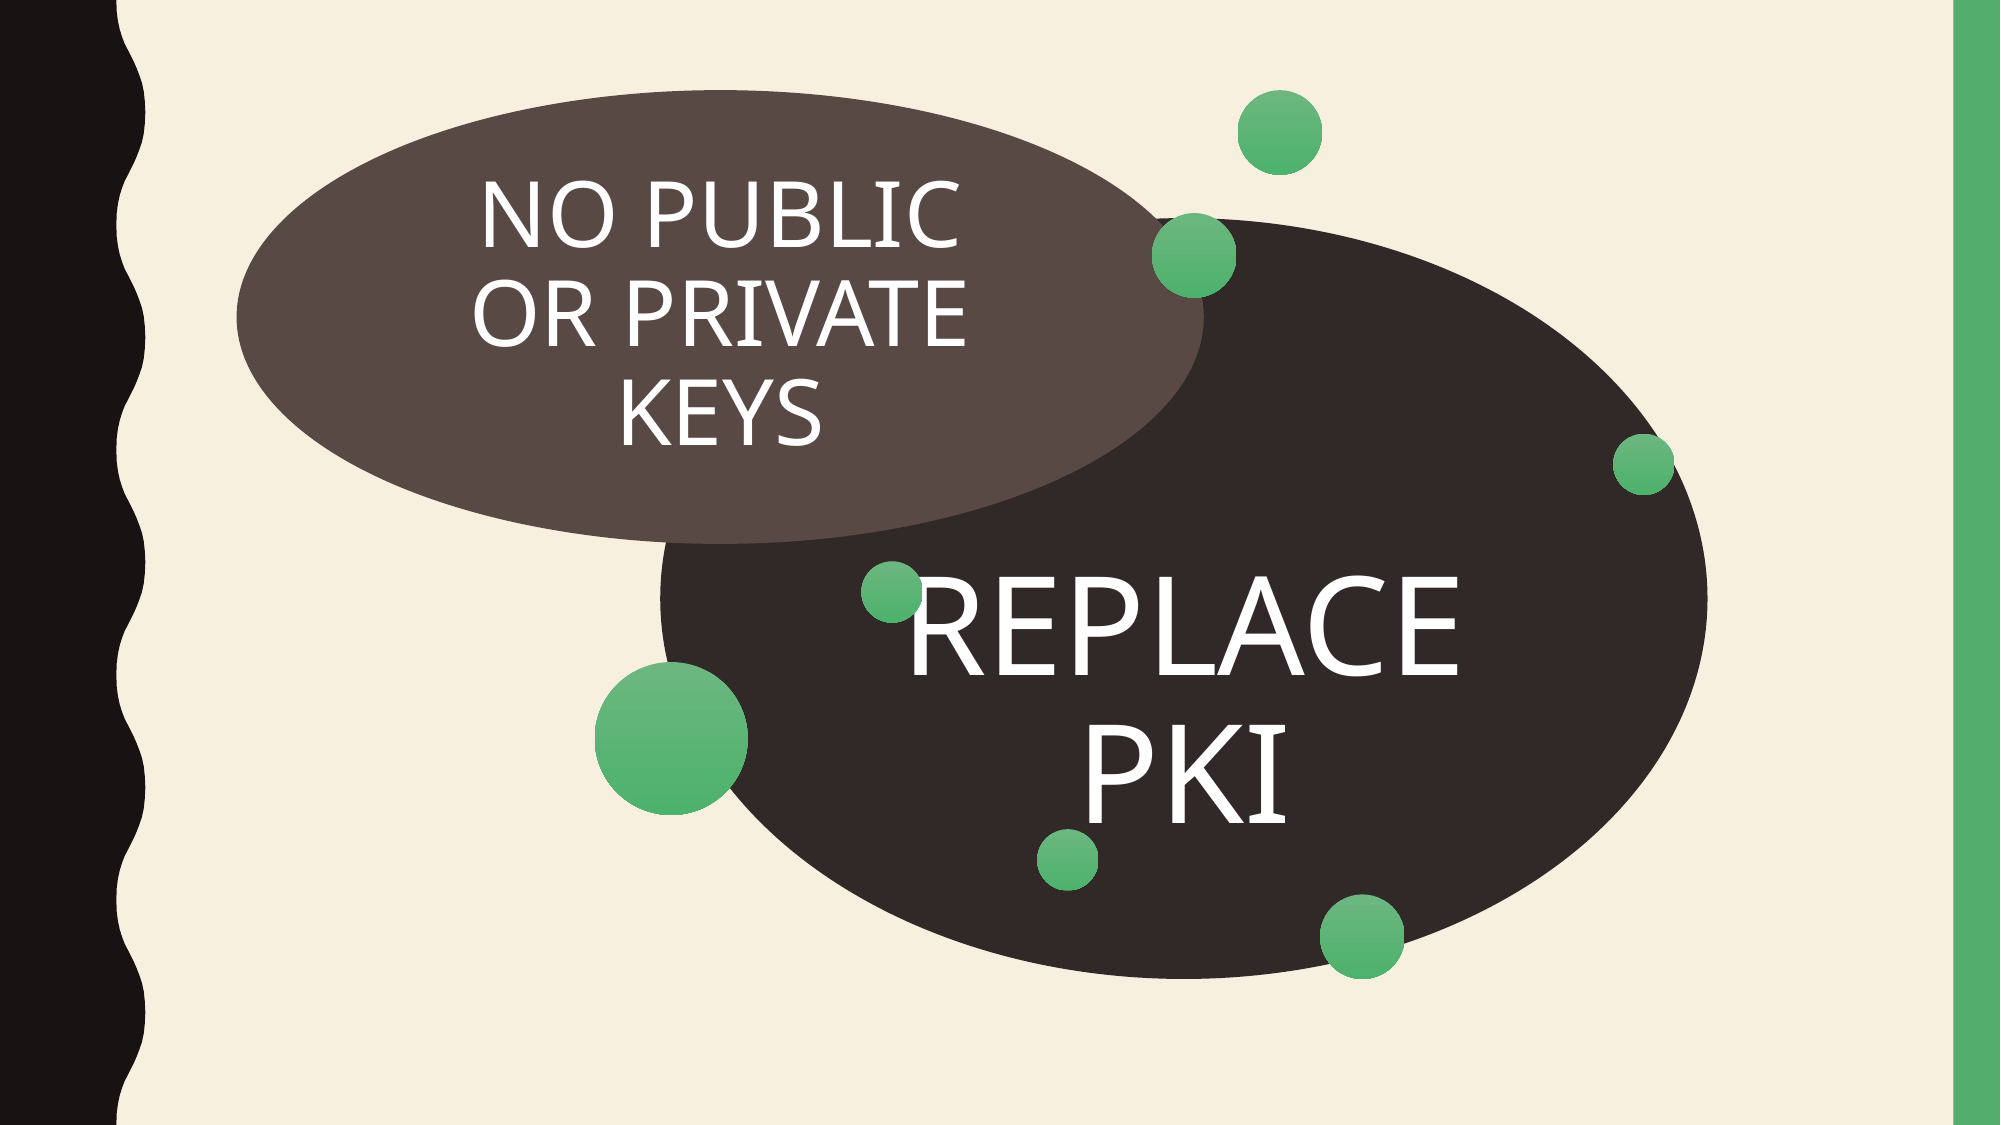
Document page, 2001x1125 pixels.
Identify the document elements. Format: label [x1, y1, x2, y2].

text_box [305, 90, 1639, 979]
text_box [39, 0, 1954, 308]
